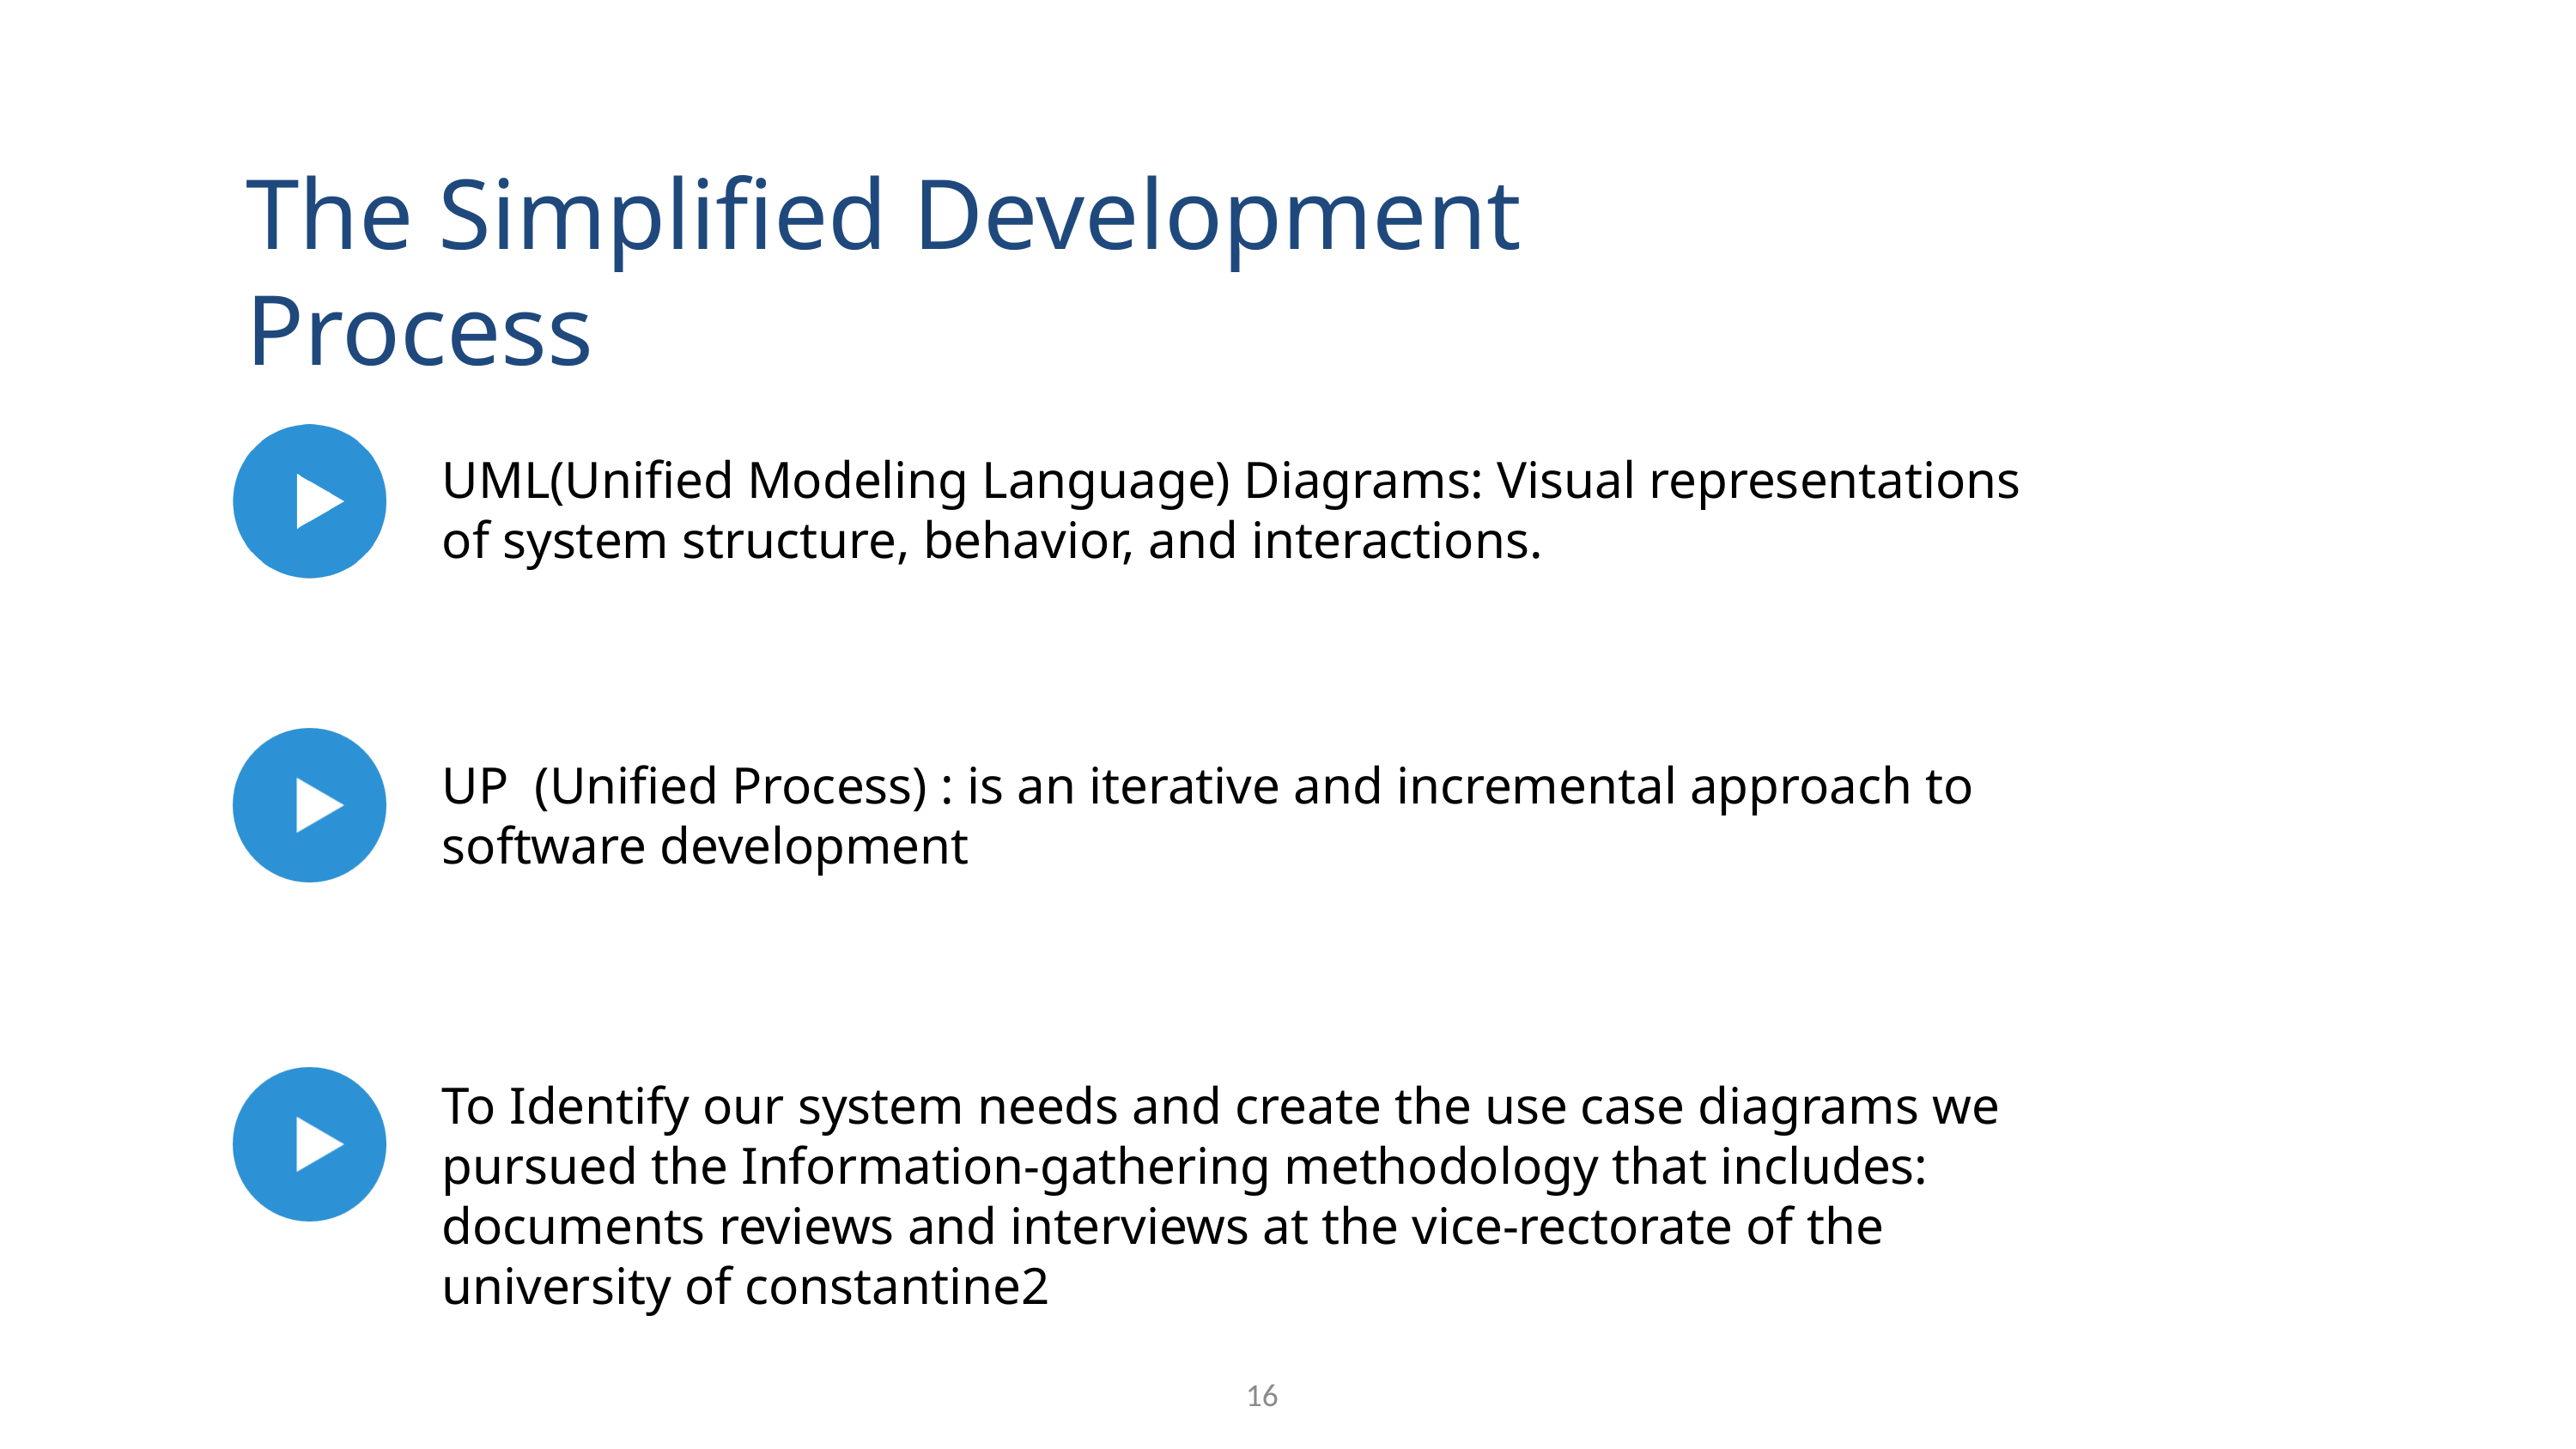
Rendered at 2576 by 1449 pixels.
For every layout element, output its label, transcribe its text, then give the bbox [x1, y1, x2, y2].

text_box UP (Unified Process) : is an iterative and incremental approach to software development [428, 747, 2039, 881]
picture [233, 728, 386, 882]
text_box To Identify our system needs and create the use case diagrams we pursued the Information-gathering methodology that includes: documents reviews and interviews at the vice-rectorate of the university of constantine2 [428, 1067, 2039, 1321]
picture [233, 1067, 386, 1222]
slide_number 16 [990, 1367, 1291, 1420]
text_box The Simplified Development Process [233, 146, 1747, 391]
text_box UML(Unified Modeling Language) Diagrams: Visual representations of system structure, behavior, and interactions. [428, 441, 2039, 575]
text_box [233, 424, 387, 579]
